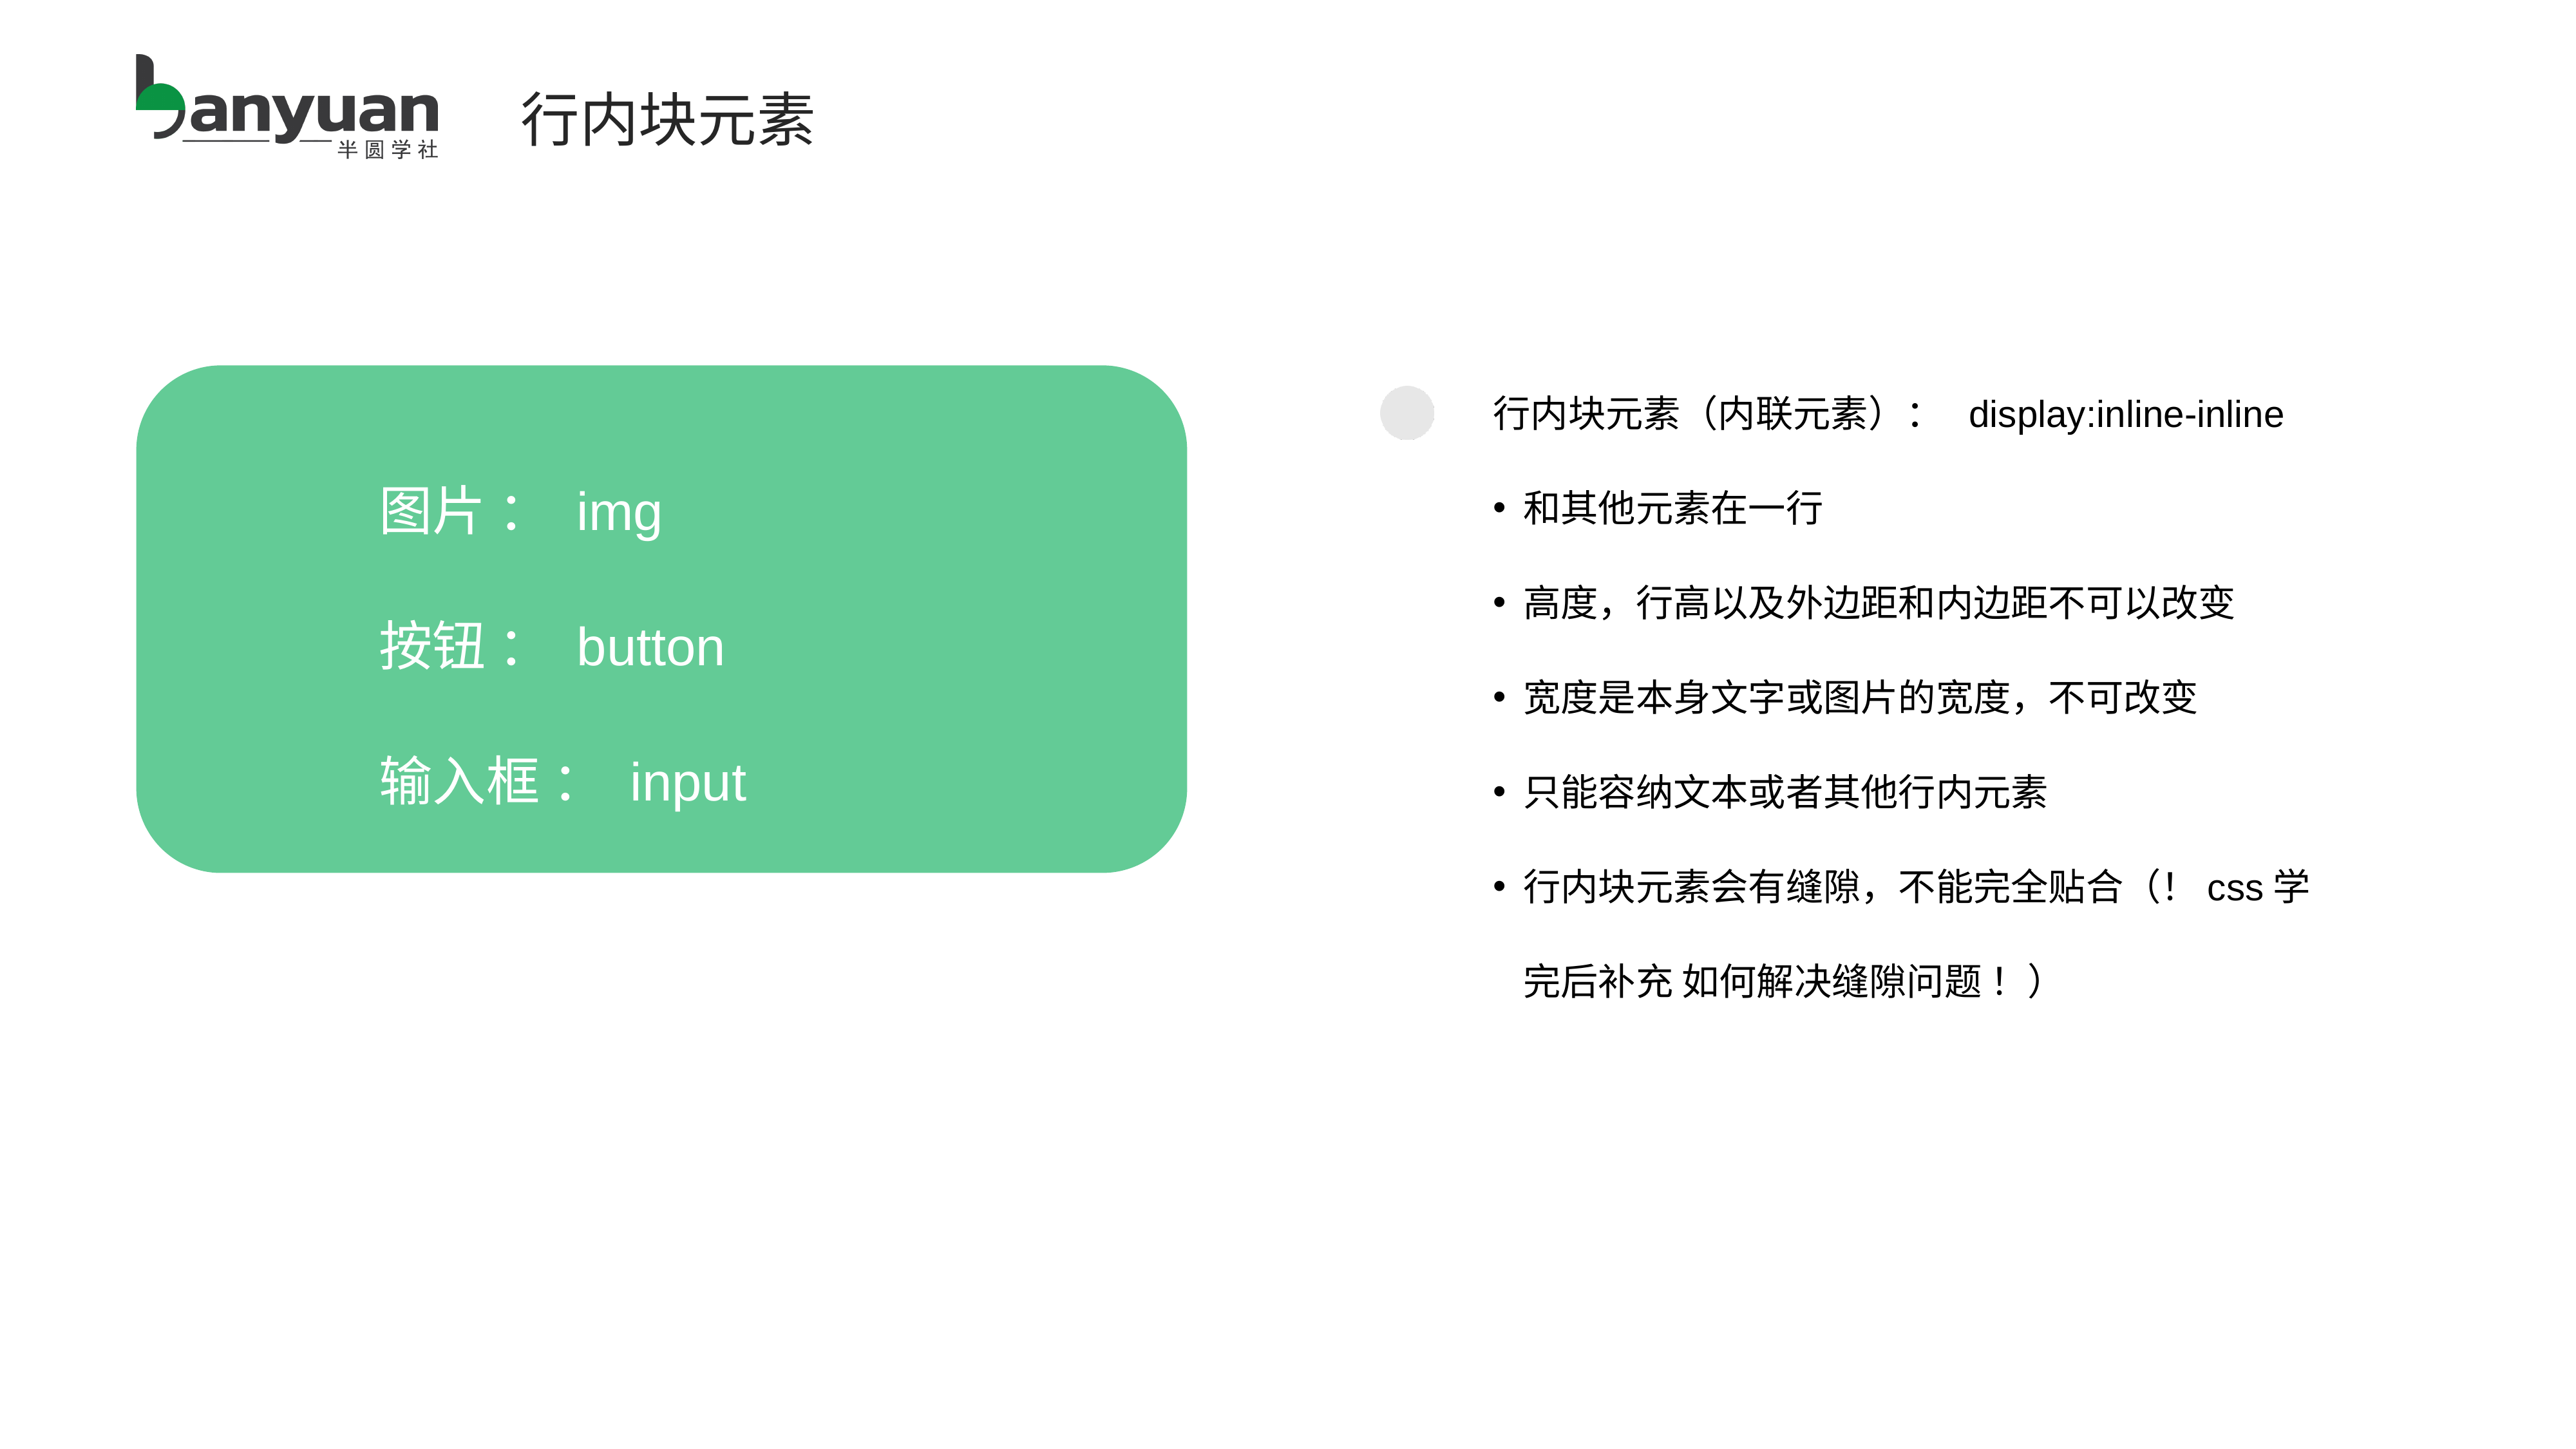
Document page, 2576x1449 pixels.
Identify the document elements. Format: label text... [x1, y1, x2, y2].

text_box 行内块元素（内联元素）： display:inline-inline 和其他元素在一行 高度，行高以及外边距和内边距不可以改变 宽度是本身文字或图片的宽度，不可改变 只能容纳文本或者其他行内元素 行内块元素会有缝隙，不能完全贴合（！css学完后补充 如何解决缝隙问题 ！） [1483, 336, 2324, 1110]
picture [136, 54, 439, 160]
picture [1380, 386, 1435, 440]
text_box 行内块元素 [511, 77, 2230, 158]
text_box [135, 364, 1189, 875]
text_box 图片 ： img 按钮 ： button 输入框 ： input [369, 401, 954, 798]
